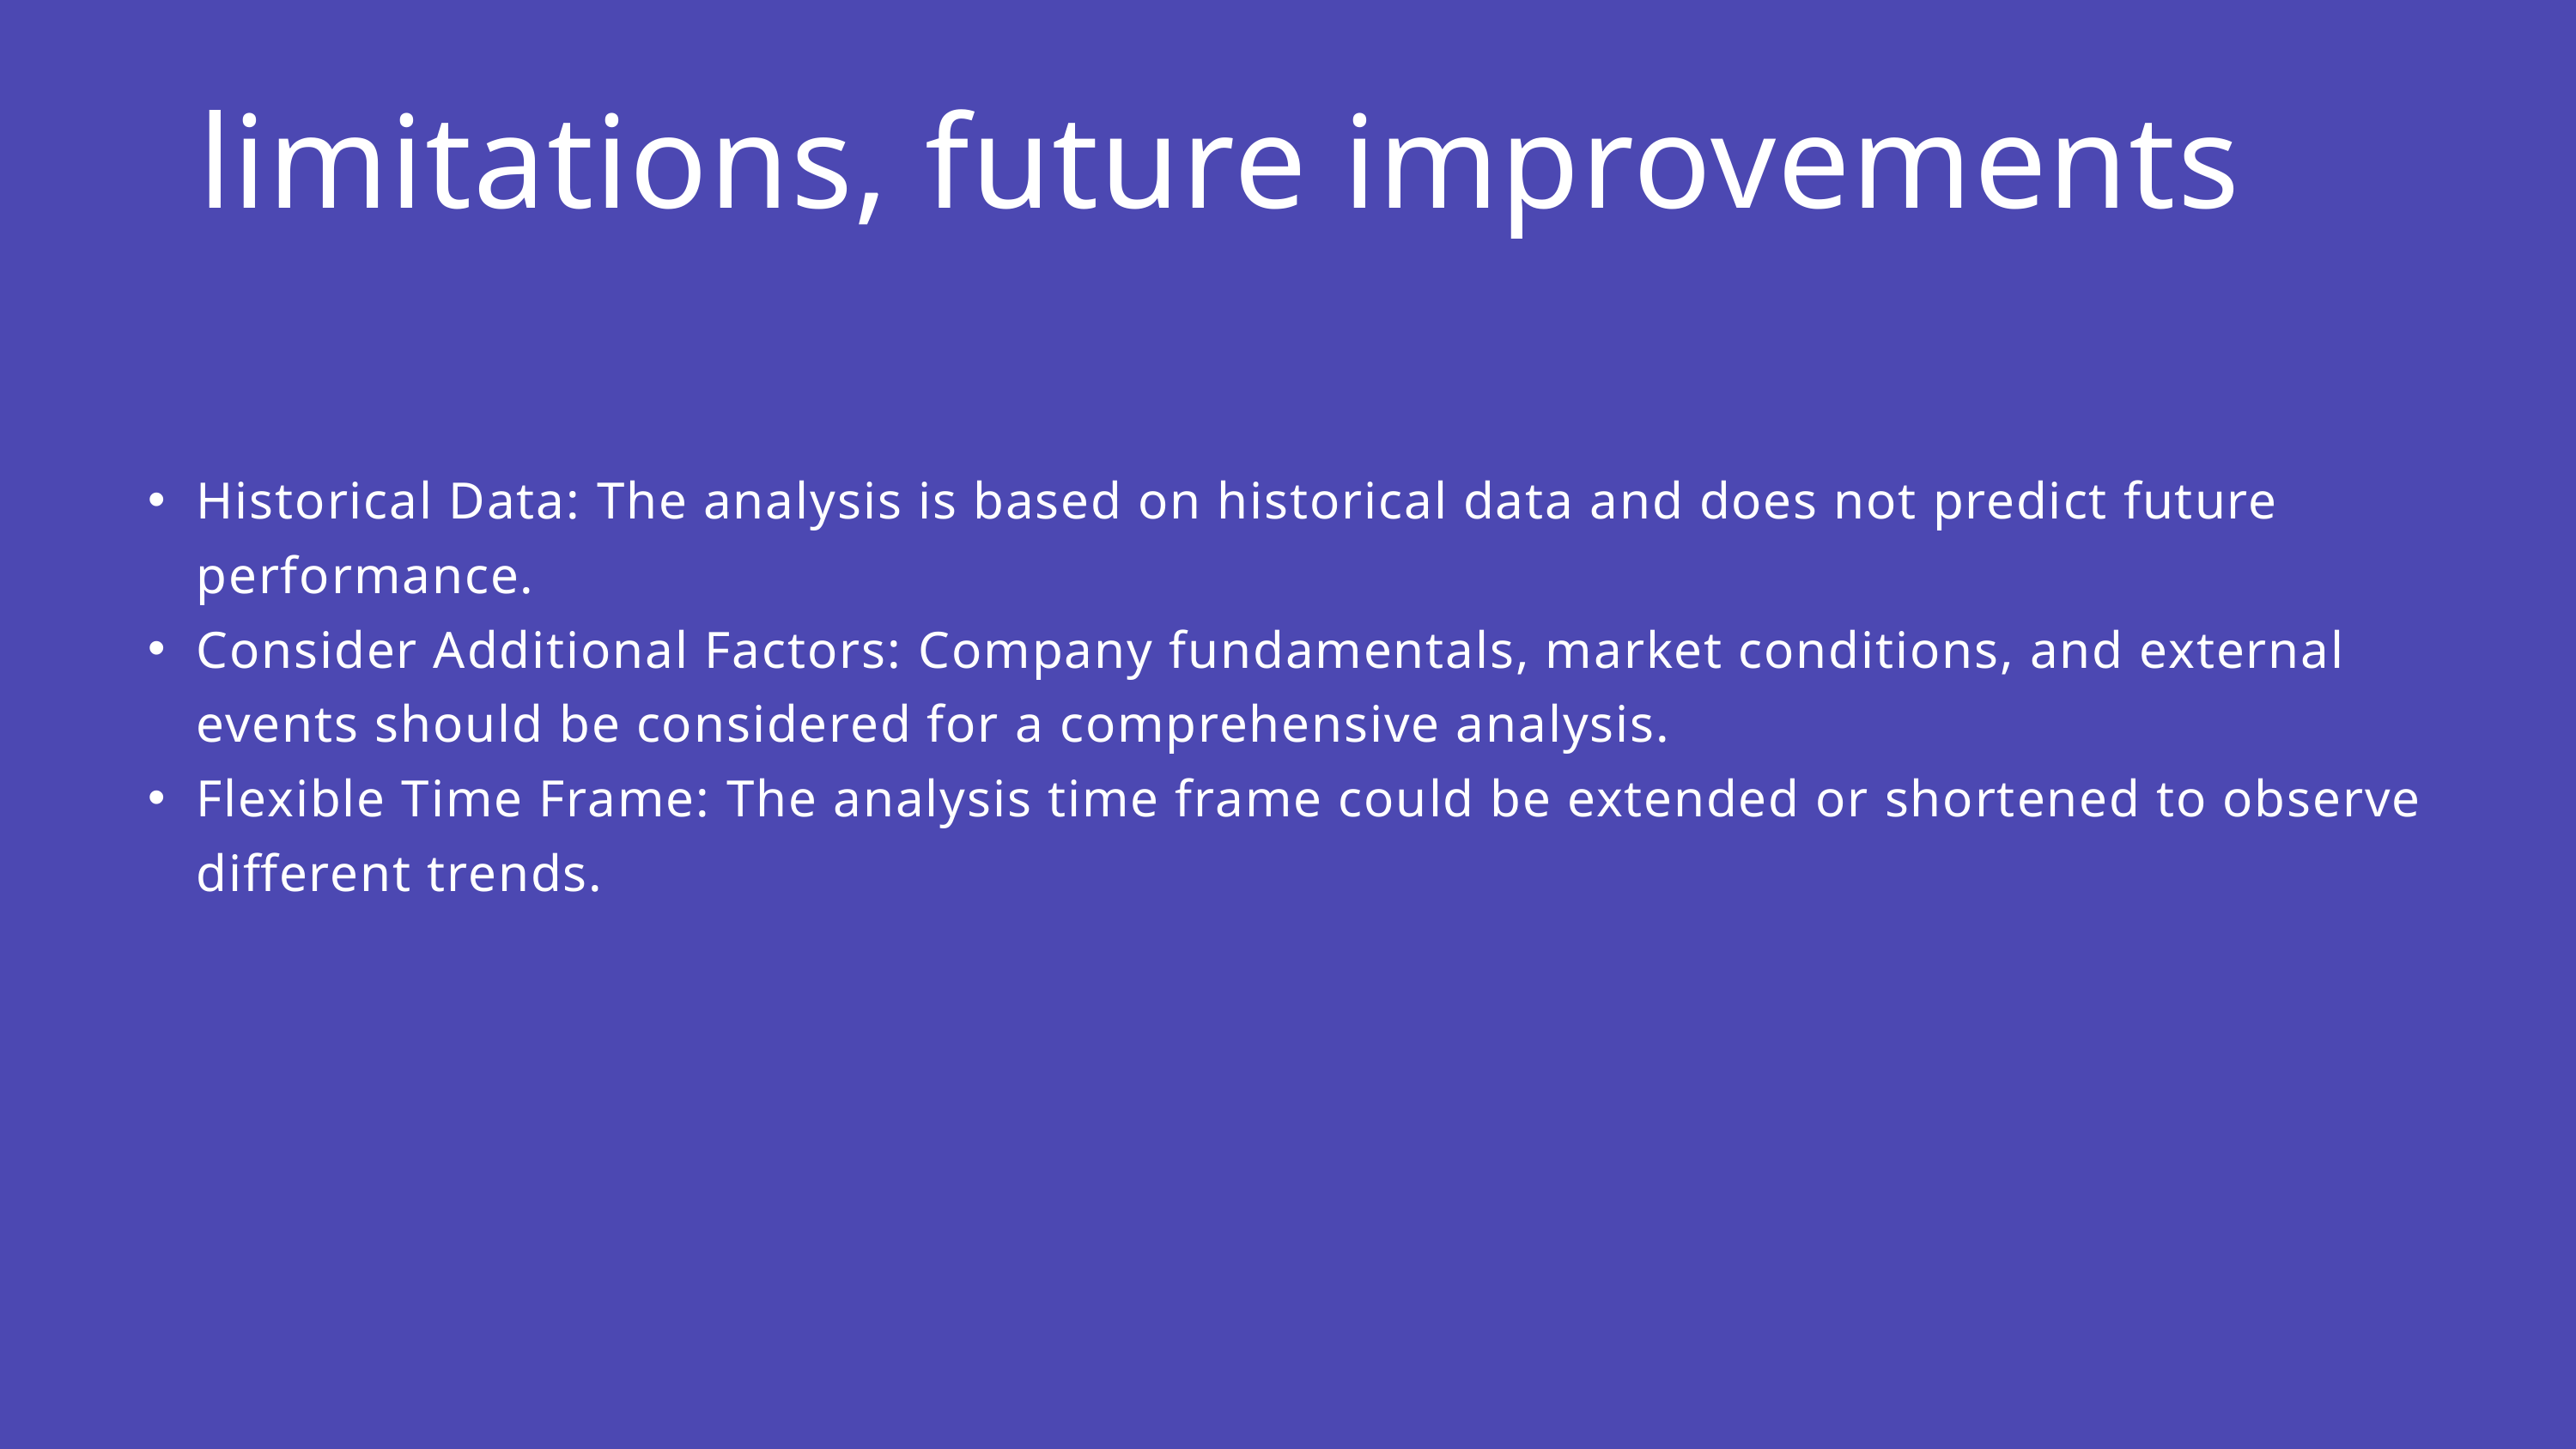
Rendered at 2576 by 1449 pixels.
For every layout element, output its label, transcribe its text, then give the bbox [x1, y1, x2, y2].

text_box Historical Data: The analysis is based on historical data and does not predict future performance. Consider Additional Factors: Company fundamentals, market conditions, and external events should be considered for a comprehensive analysis. Flexible Time Frame: The analysis time frame could be extended or shortened to observe different trends. [99, 306, 2439, 1125]
text_box limitations, future improvements [3, 81, 2473, 234]
